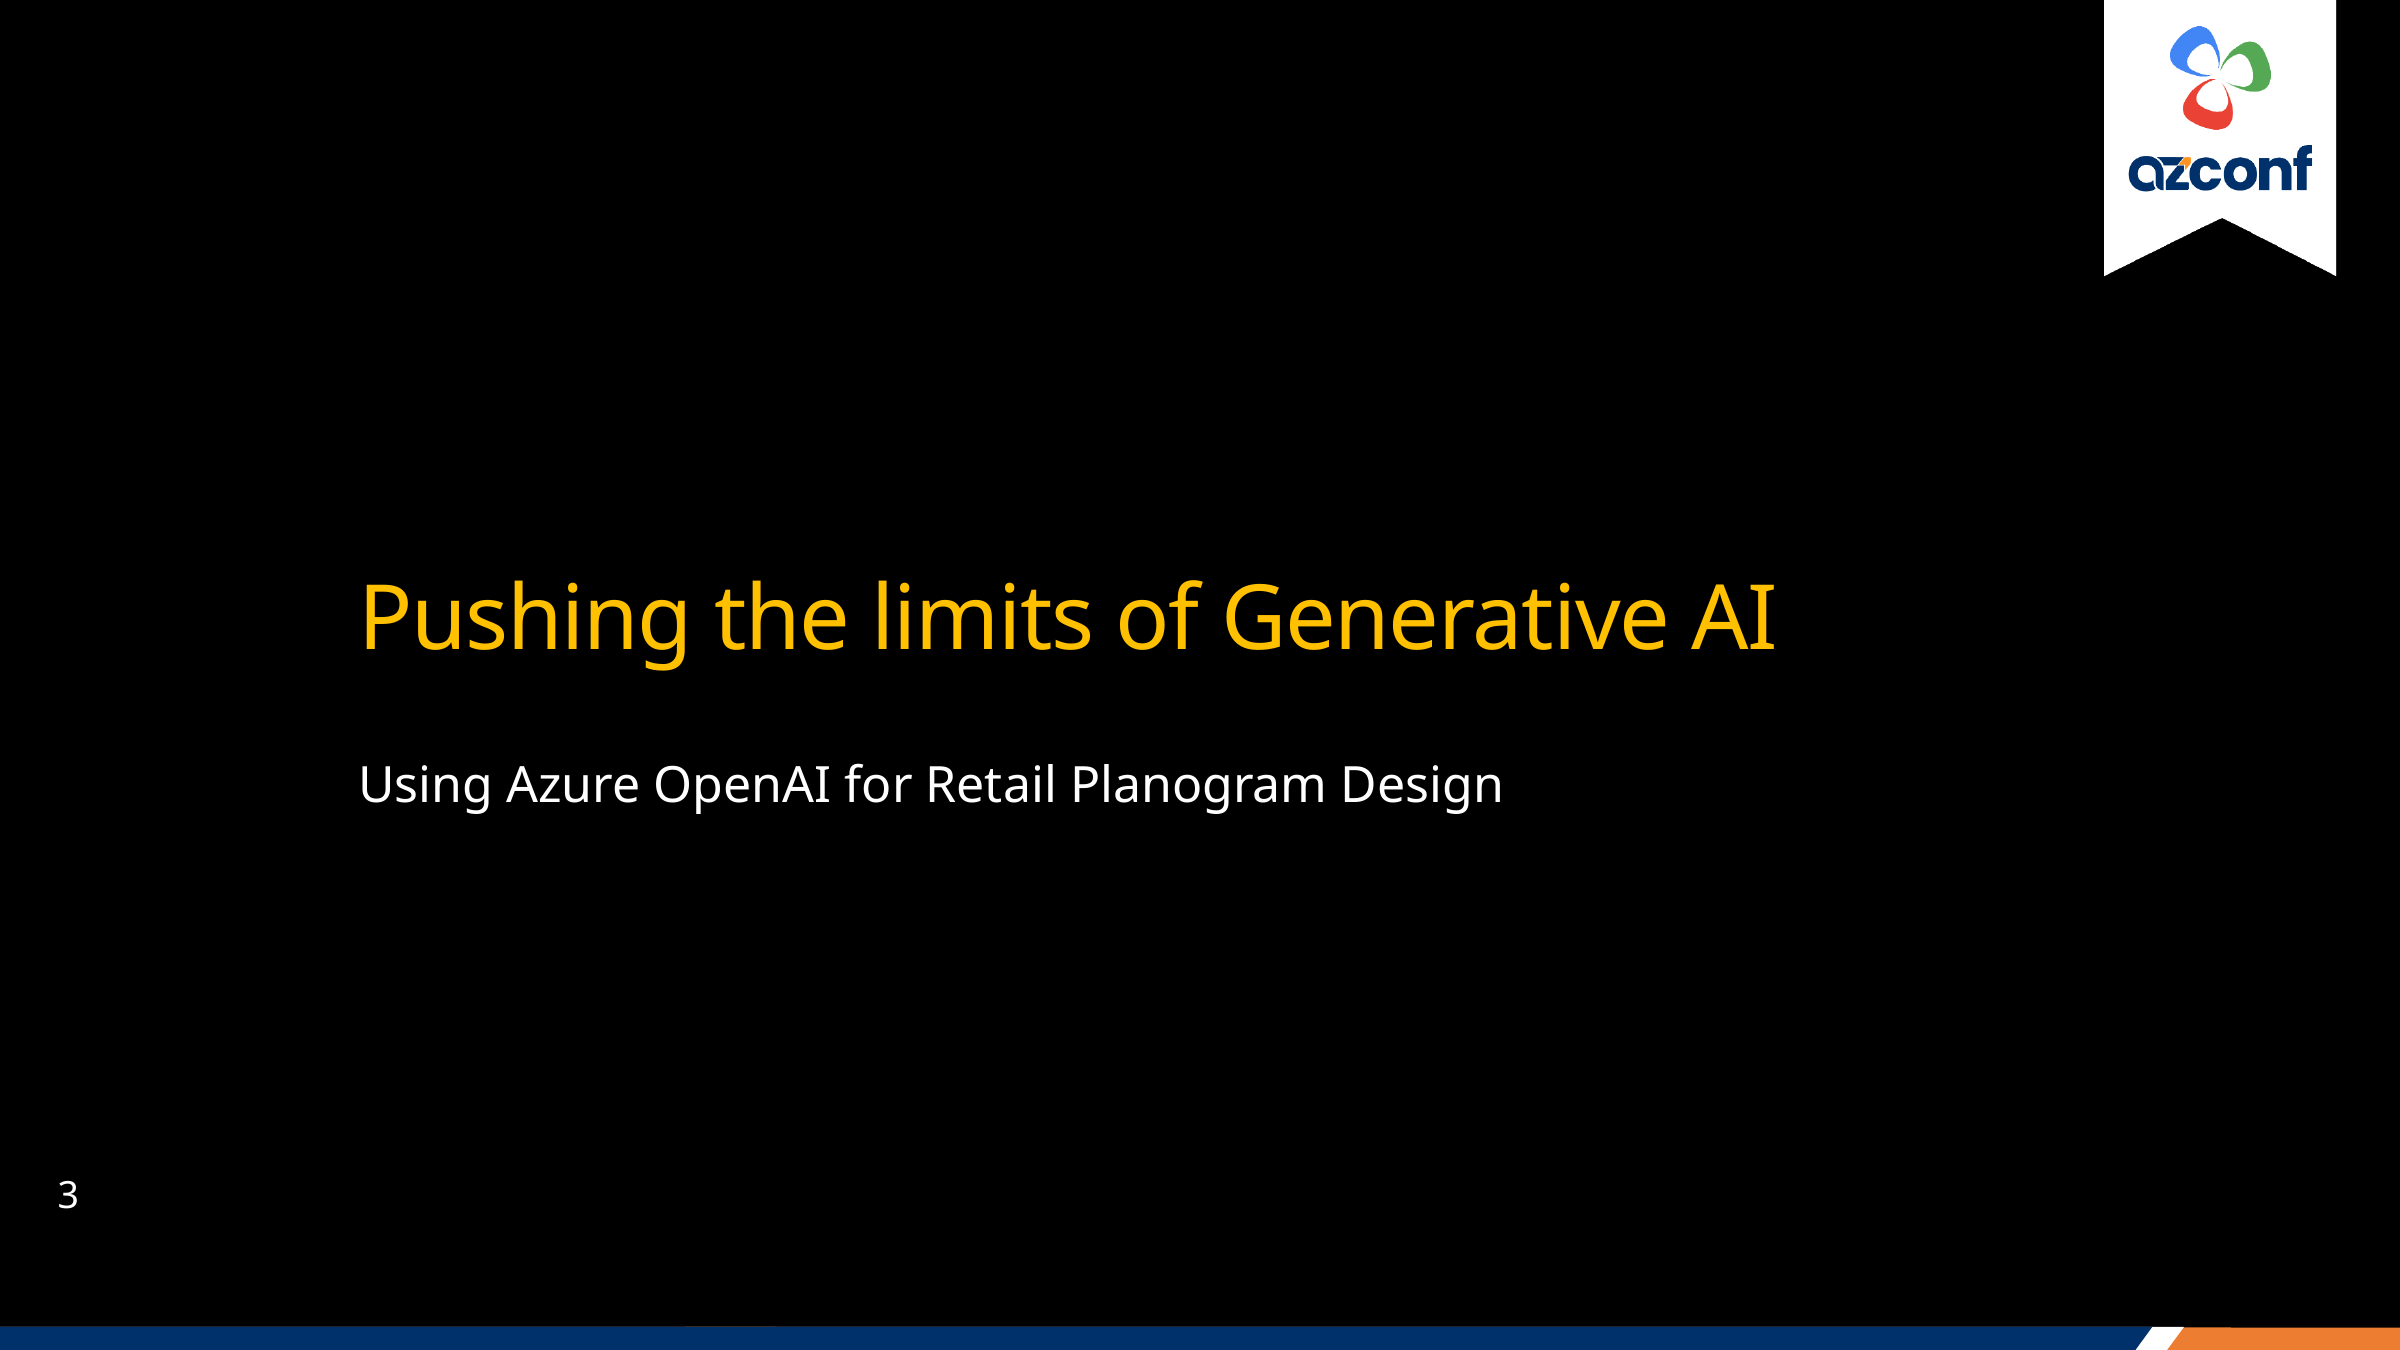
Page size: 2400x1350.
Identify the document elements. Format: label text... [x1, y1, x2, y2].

picture [2095, 0, 2345, 288]
title Pushing the limits of Generative AI [358, 557, 2159, 668]
list Using Azure OpenAI for Retail Planogram Design [358, 752, 2159, 813]
